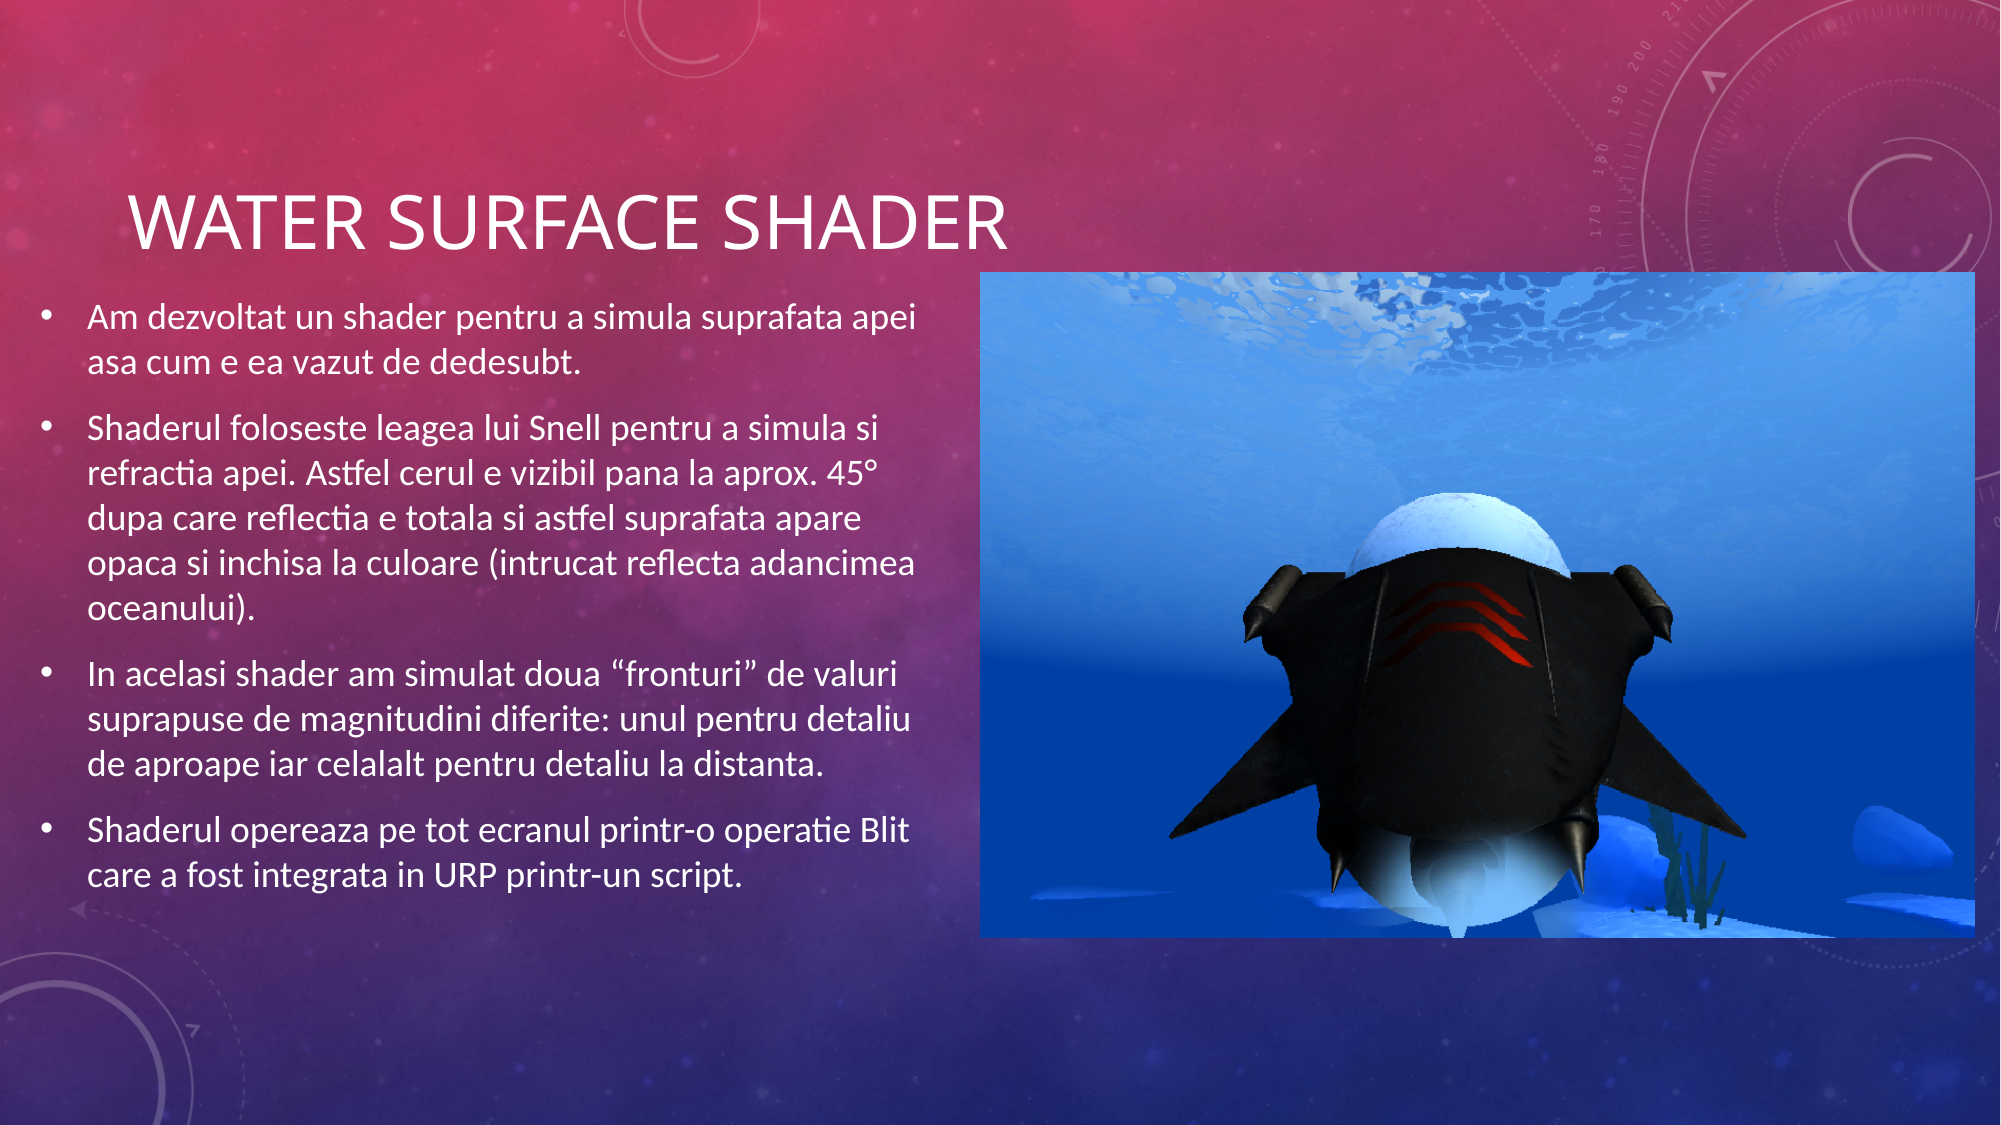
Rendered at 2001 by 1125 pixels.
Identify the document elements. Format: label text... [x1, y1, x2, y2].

picture [0, 0, 2001, 1125]
title Water surface shader [112, 99, 1775, 339]
list Am dezvoltat un shader pentru a simula suprafata apei asa cum e ea vazut de dedesubt. Shaderul foloseste leagea lui Snell pentru a simula si refractia apei. Astfel cerul e vizibil pana la aprox. 45° dupa care reflectia e totala si astfel suprafata apare opaca si inchisa la culoare (intrucat reflecta adancimea oceanului). In acelasi shader am simulat doua “fronturi” de valuri suprapuse de magnitudini diferite: unul pentru detaliu de aproape iar celalalt pentru detaliu la distanta. Shaderul opereaza pe tot ecranul printr-o operatie Blit care a fost integrata in URP printr-un script. [25, 342, 954, 1043]
